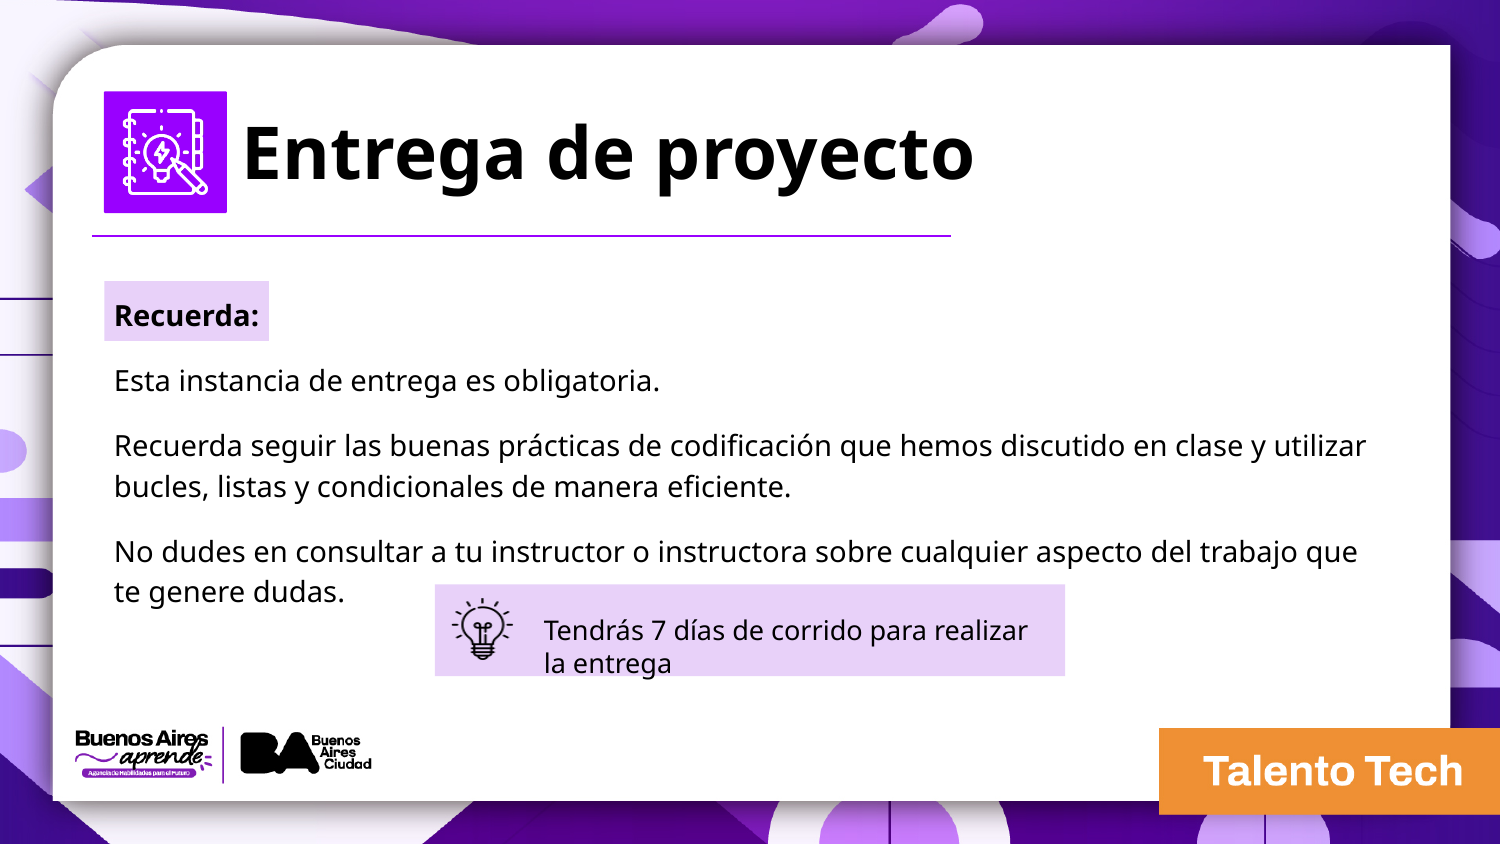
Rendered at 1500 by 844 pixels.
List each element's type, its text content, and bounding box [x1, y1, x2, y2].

text_box Tendrás 7 días de corrido para realizar la entrega [528, 598, 1052, 694]
text_box [445, 597, 520, 661]
text_box Recuerda: Esta instancia de entrega es obligatoria. Recuerda seguir las buenas prácticas de codificación que hemos discutido en clase y utilizar bucles, listas y condicionales de manera eficiente. No dudes en consultar a tu instructor o instructora sobre cualquier aspecto del trabajo que te genere dudas. [99, 277, 1401, 585]
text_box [103, 91, 228, 214]
picture [0, 0, 1500, 844]
text_box [434, 585, 1066, 677]
text_box Entrega de proyecto [229, 91, 1401, 213]
